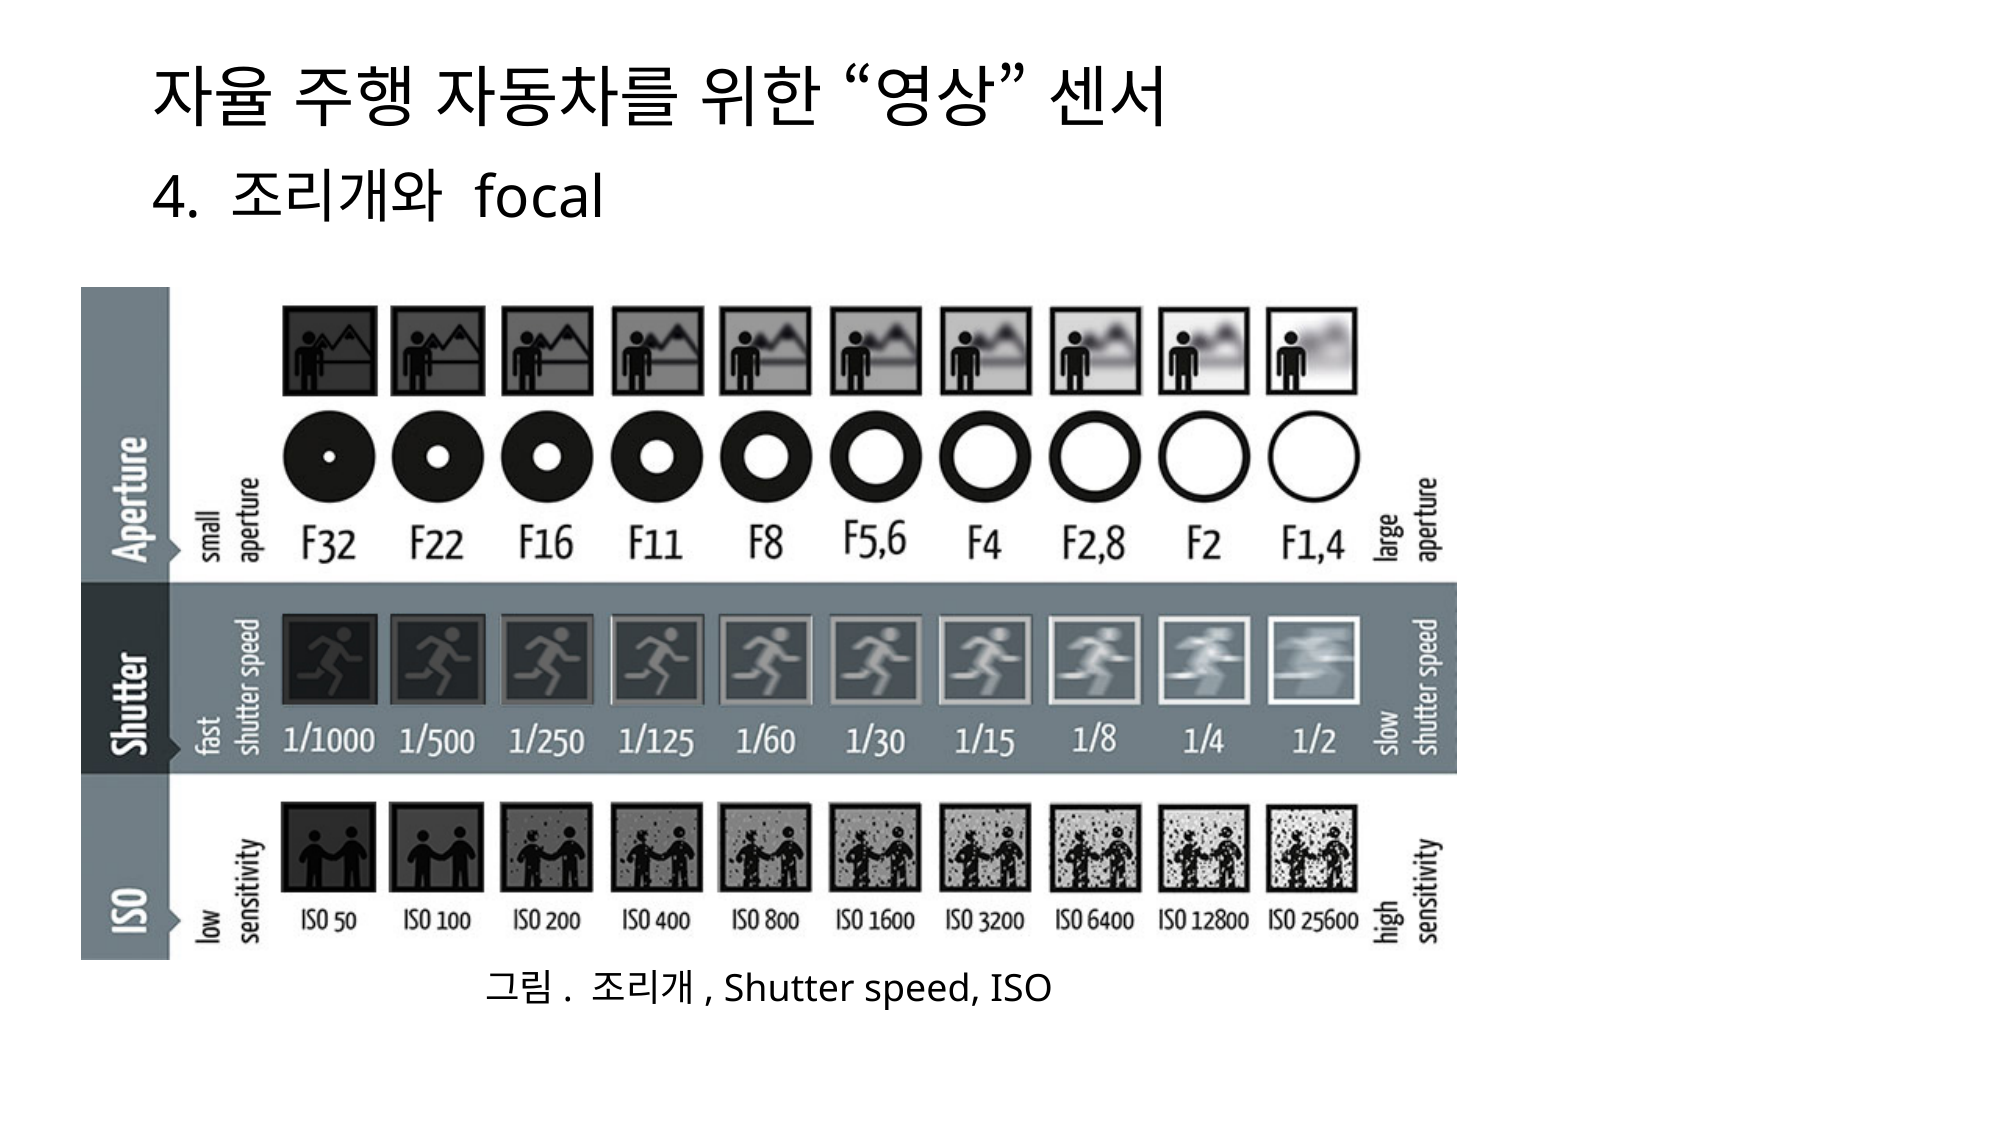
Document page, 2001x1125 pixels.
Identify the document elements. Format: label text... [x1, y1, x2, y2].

title 자율 주행 자동차를 위한 “영상” 센서 [137, 59, 1863, 141]
list 4. 조리개와 focal [137, 159, 670, 254]
text_box 그림. 조리개, Shutter speed, ISO [470, 960, 1068, 1017]
picture [81, 287, 1457, 960]
